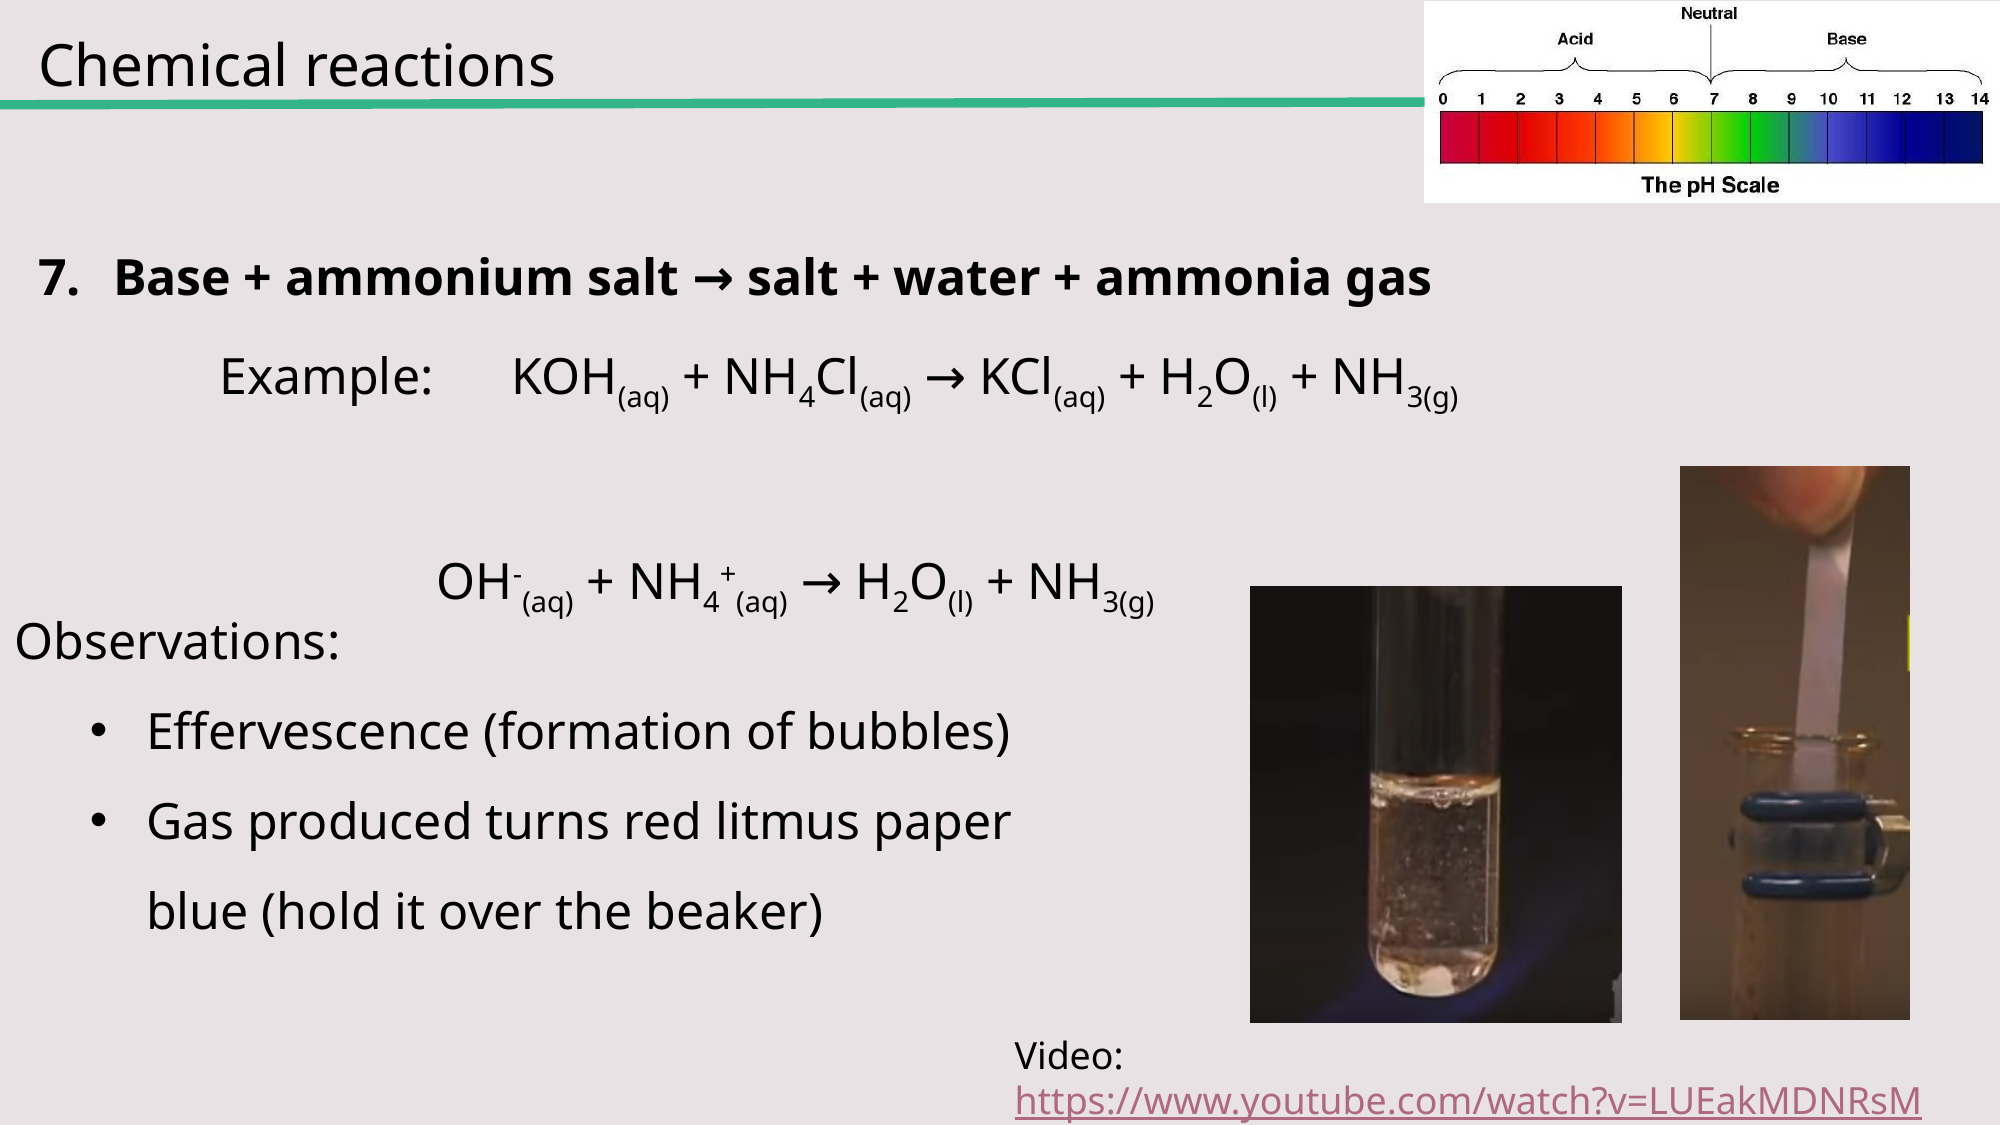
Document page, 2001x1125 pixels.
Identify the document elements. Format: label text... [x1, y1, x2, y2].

picture [1249, 585, 1623, 1024]
text_box Base + ammonium salt → salt + water + ammonia gas [23, 208, 1963, 314]
text_box Video: https://www.youtube.com/watch?v=LUEakMDNRsM [999, 1024, 2000, 1125]
picture [1424, 1, 2000, 203]
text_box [0, 101, 1425, 106]
text_box Chemical reactions [23, 20, 1388, 100]
picture [1680, 466, 1911, 1020]
text_box Observations: Effervescence (formation of bubbles) Gas produced turns red litmus paper blue (hold it over the beaker) [0, 571, 1080, 947]
text_box Example: KOH(aq) + NH4Cl(aq) → KCl(aq) + H2O(l) + NH3(g) OH-(aq) + NH4+(aq) → H2O(l) + NH3(g) [204, 303, 1954, 626]
